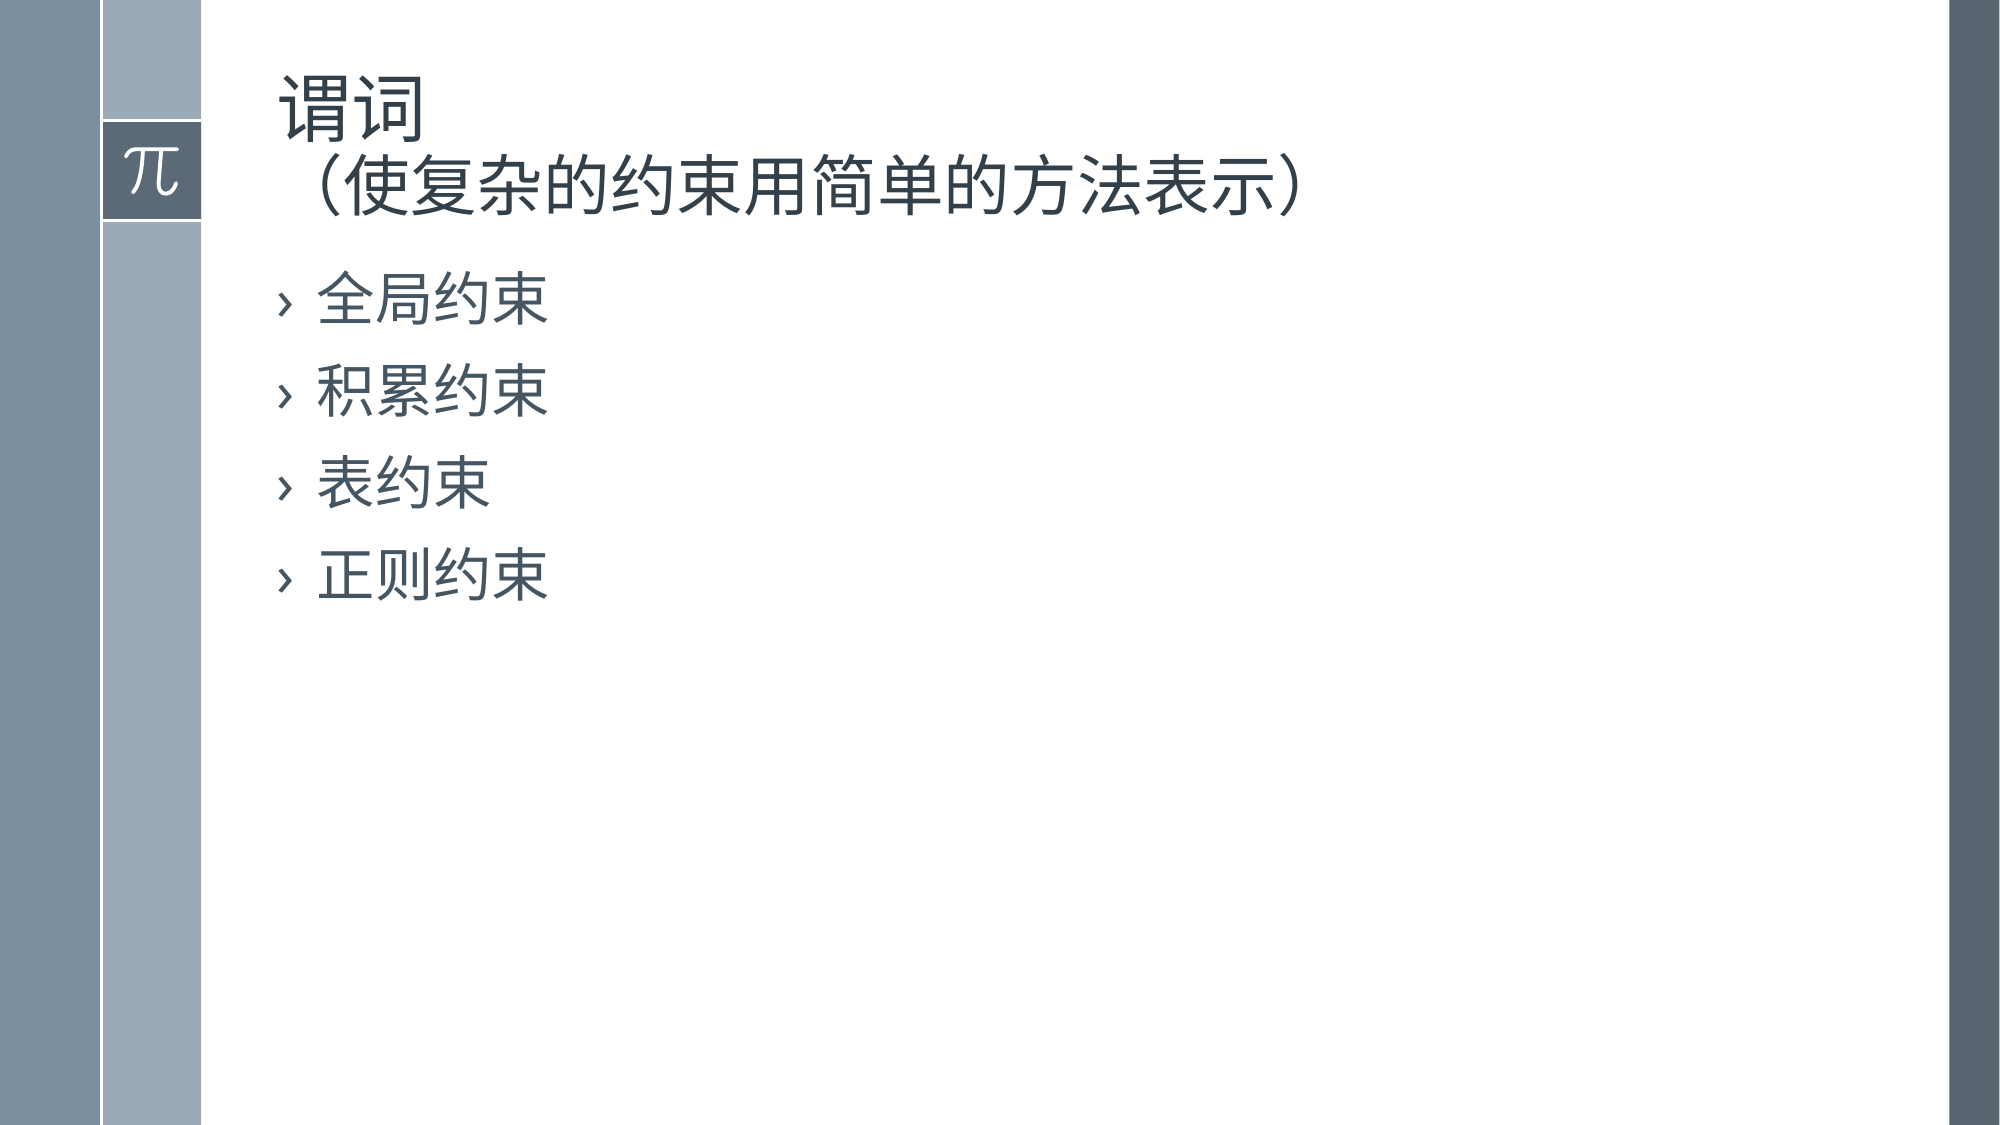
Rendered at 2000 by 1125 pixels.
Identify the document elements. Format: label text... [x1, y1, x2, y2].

list 全局约束 积累约束 表约束 正则约束 [261, 262, 1867, 1013]
title 谓词 （使复杂的约束用简单的方法表示） [261, 29, 1867, 233]
